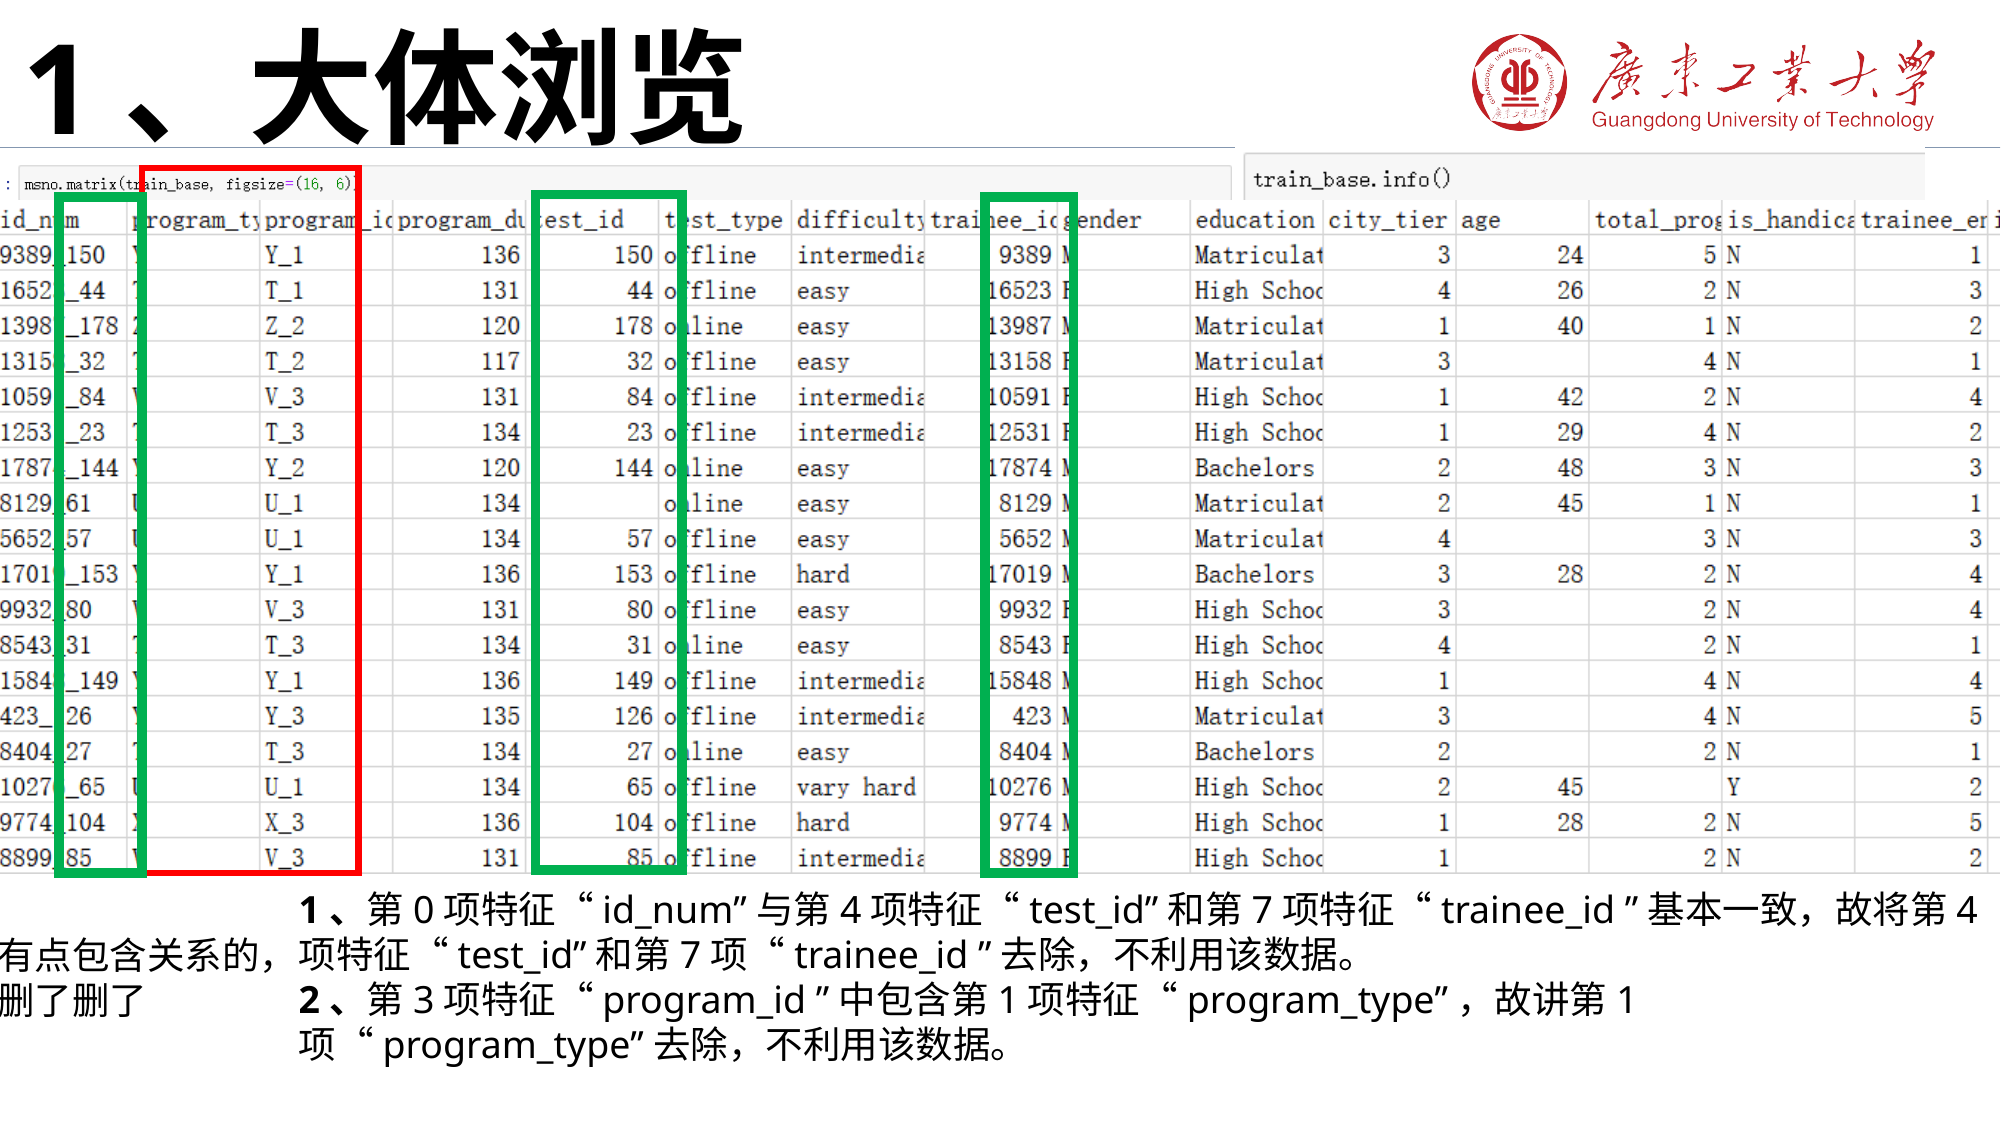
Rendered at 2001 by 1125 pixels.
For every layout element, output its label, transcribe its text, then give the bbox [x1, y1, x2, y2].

text_box 有点包含关系的，删了删了 [0, 924, 283, 1030]
picture [0, 144, 2000, 882]
text_box 1、大体浏览 [7, 1, 1291, 159]
text_box 1、第0项特征“id_num”与第4项特征“test_id”和第7项特征“trainee_id ”基本一致，故将第4项特征“test_id”和第7项“trainee_id ”去除，不利用该数据。 2、第3项特征“program_id ”中包含第1项特征“program_type”，故讲第1项“program_type”去除，不利用该数据。 [283, 878, 2000, 1074]
picture [1472, 34, 1935, 131]
